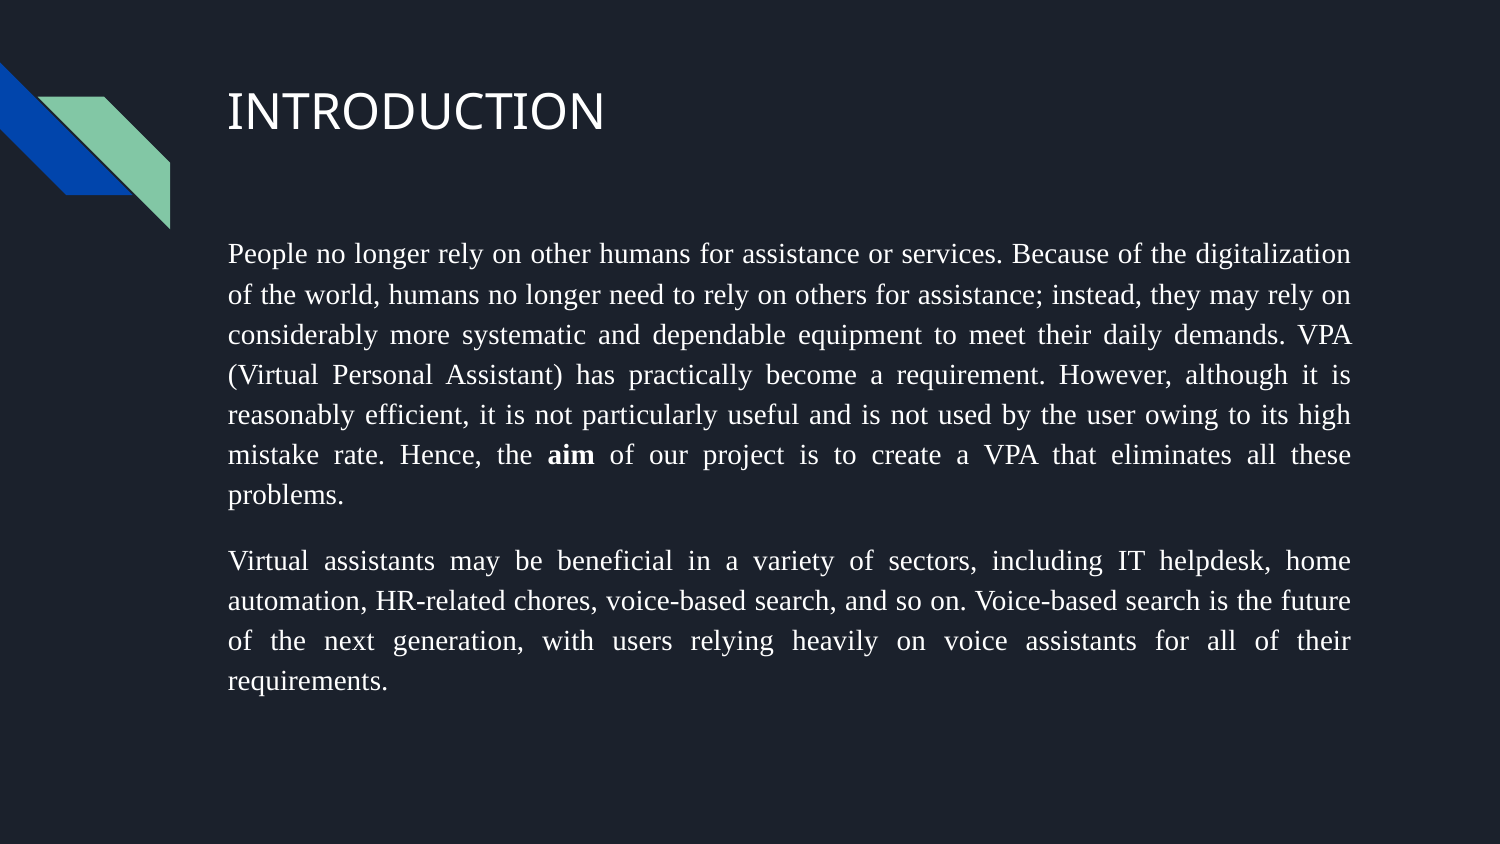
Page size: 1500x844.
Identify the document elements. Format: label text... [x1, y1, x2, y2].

list People no longer rely on other humans for assistance or services. Because of the digitalization of the world, humans no longer need to rely on others for assistance; instead, they may rely on considerably more systematic and dependable equipment to meet their daily demands. VPA (Virtual Personal Assistant) has practically become a requirement. However, although it is reasonably efficient, it is not particularly useful and is not used by the user owing to its high mistake rate. Hence, the aim of our project is to create a VPA that eliminates all these problems. Virtual assistants may be beneficial in a variety of sectors, including IT helpdesk, home automation, HR-related chores, voice-based search, and so on. Voice-based search is the future of the next generation, with users relying heavily on voice assistants for all of their requirements. [212, 214, 1368, 693]
title INTRODUCTION [212, 64, 1368, 214]
